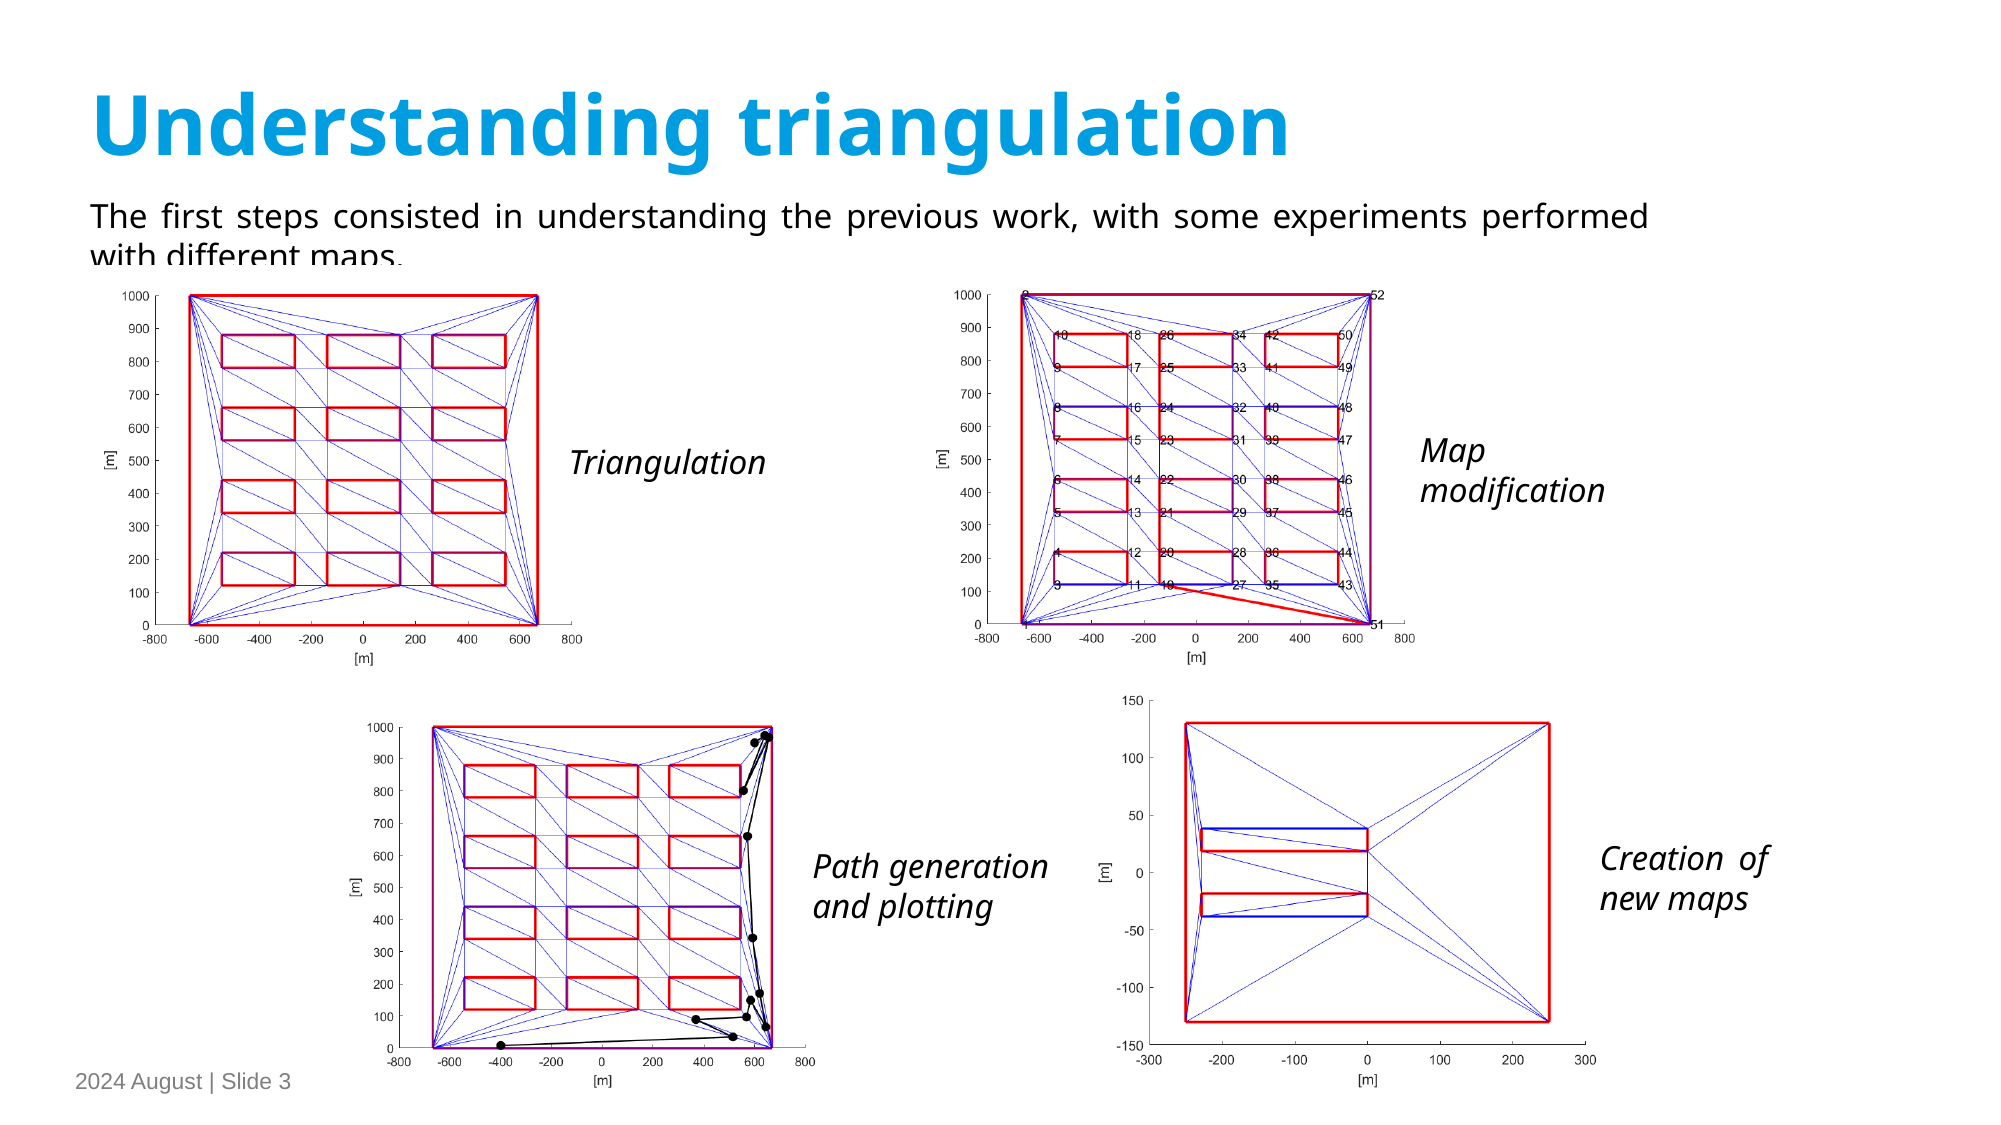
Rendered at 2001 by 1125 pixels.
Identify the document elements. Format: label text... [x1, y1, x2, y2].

picture [917, 264, 1640, 1092]
picture [330, 697, 856, 1092]
text_box Triangulation [624, 434, 785, 500]
text_box Path generation and plotting [856, 837, 1075, 937]
text_box The first steps consisted in understanding the previous work, with some experiments performed with different maps. [75, 188, 1668, 268]
text_box 2024 August | Slide 3 [75, 1067, 425, 1101]
text_box Understanding triangulation [74, 59, 1961, 199]
picture [84, 265, 624, 670]
text_box Creation of new maps [1640, 830, 1784, 930]
text_box Map modification [1456, 422, 1684, 522]
